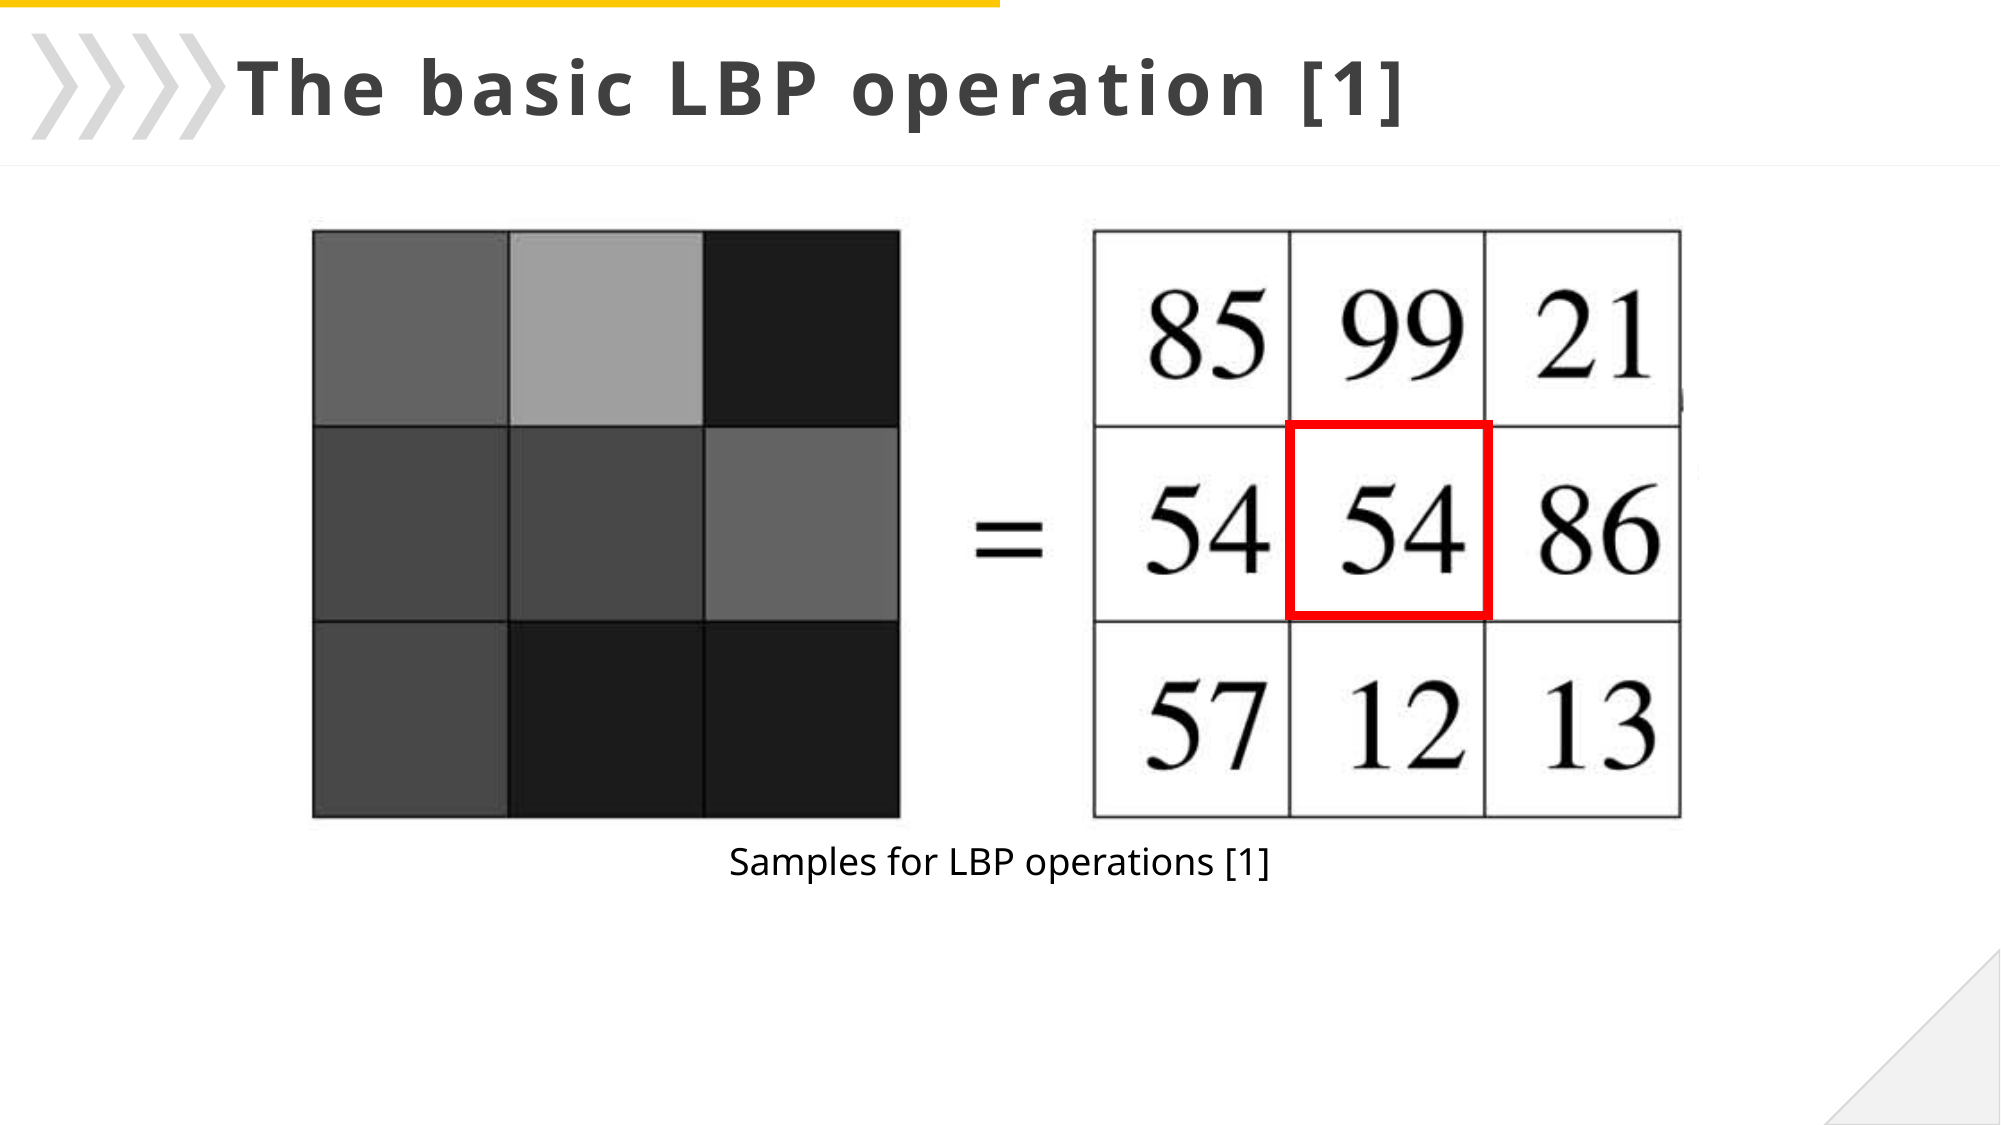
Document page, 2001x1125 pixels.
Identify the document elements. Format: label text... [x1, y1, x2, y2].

text_box Samples for LBP operations [1] [300, 831, 1700, 891]
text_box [131, 33, 226, 140]
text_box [300, 217, 1700, 831]
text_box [31, 33, 125, 140]
text_box [0, 0, 1001, 8]
text_box The basic LBP operation [1] [222, 32, 1421, 138]
